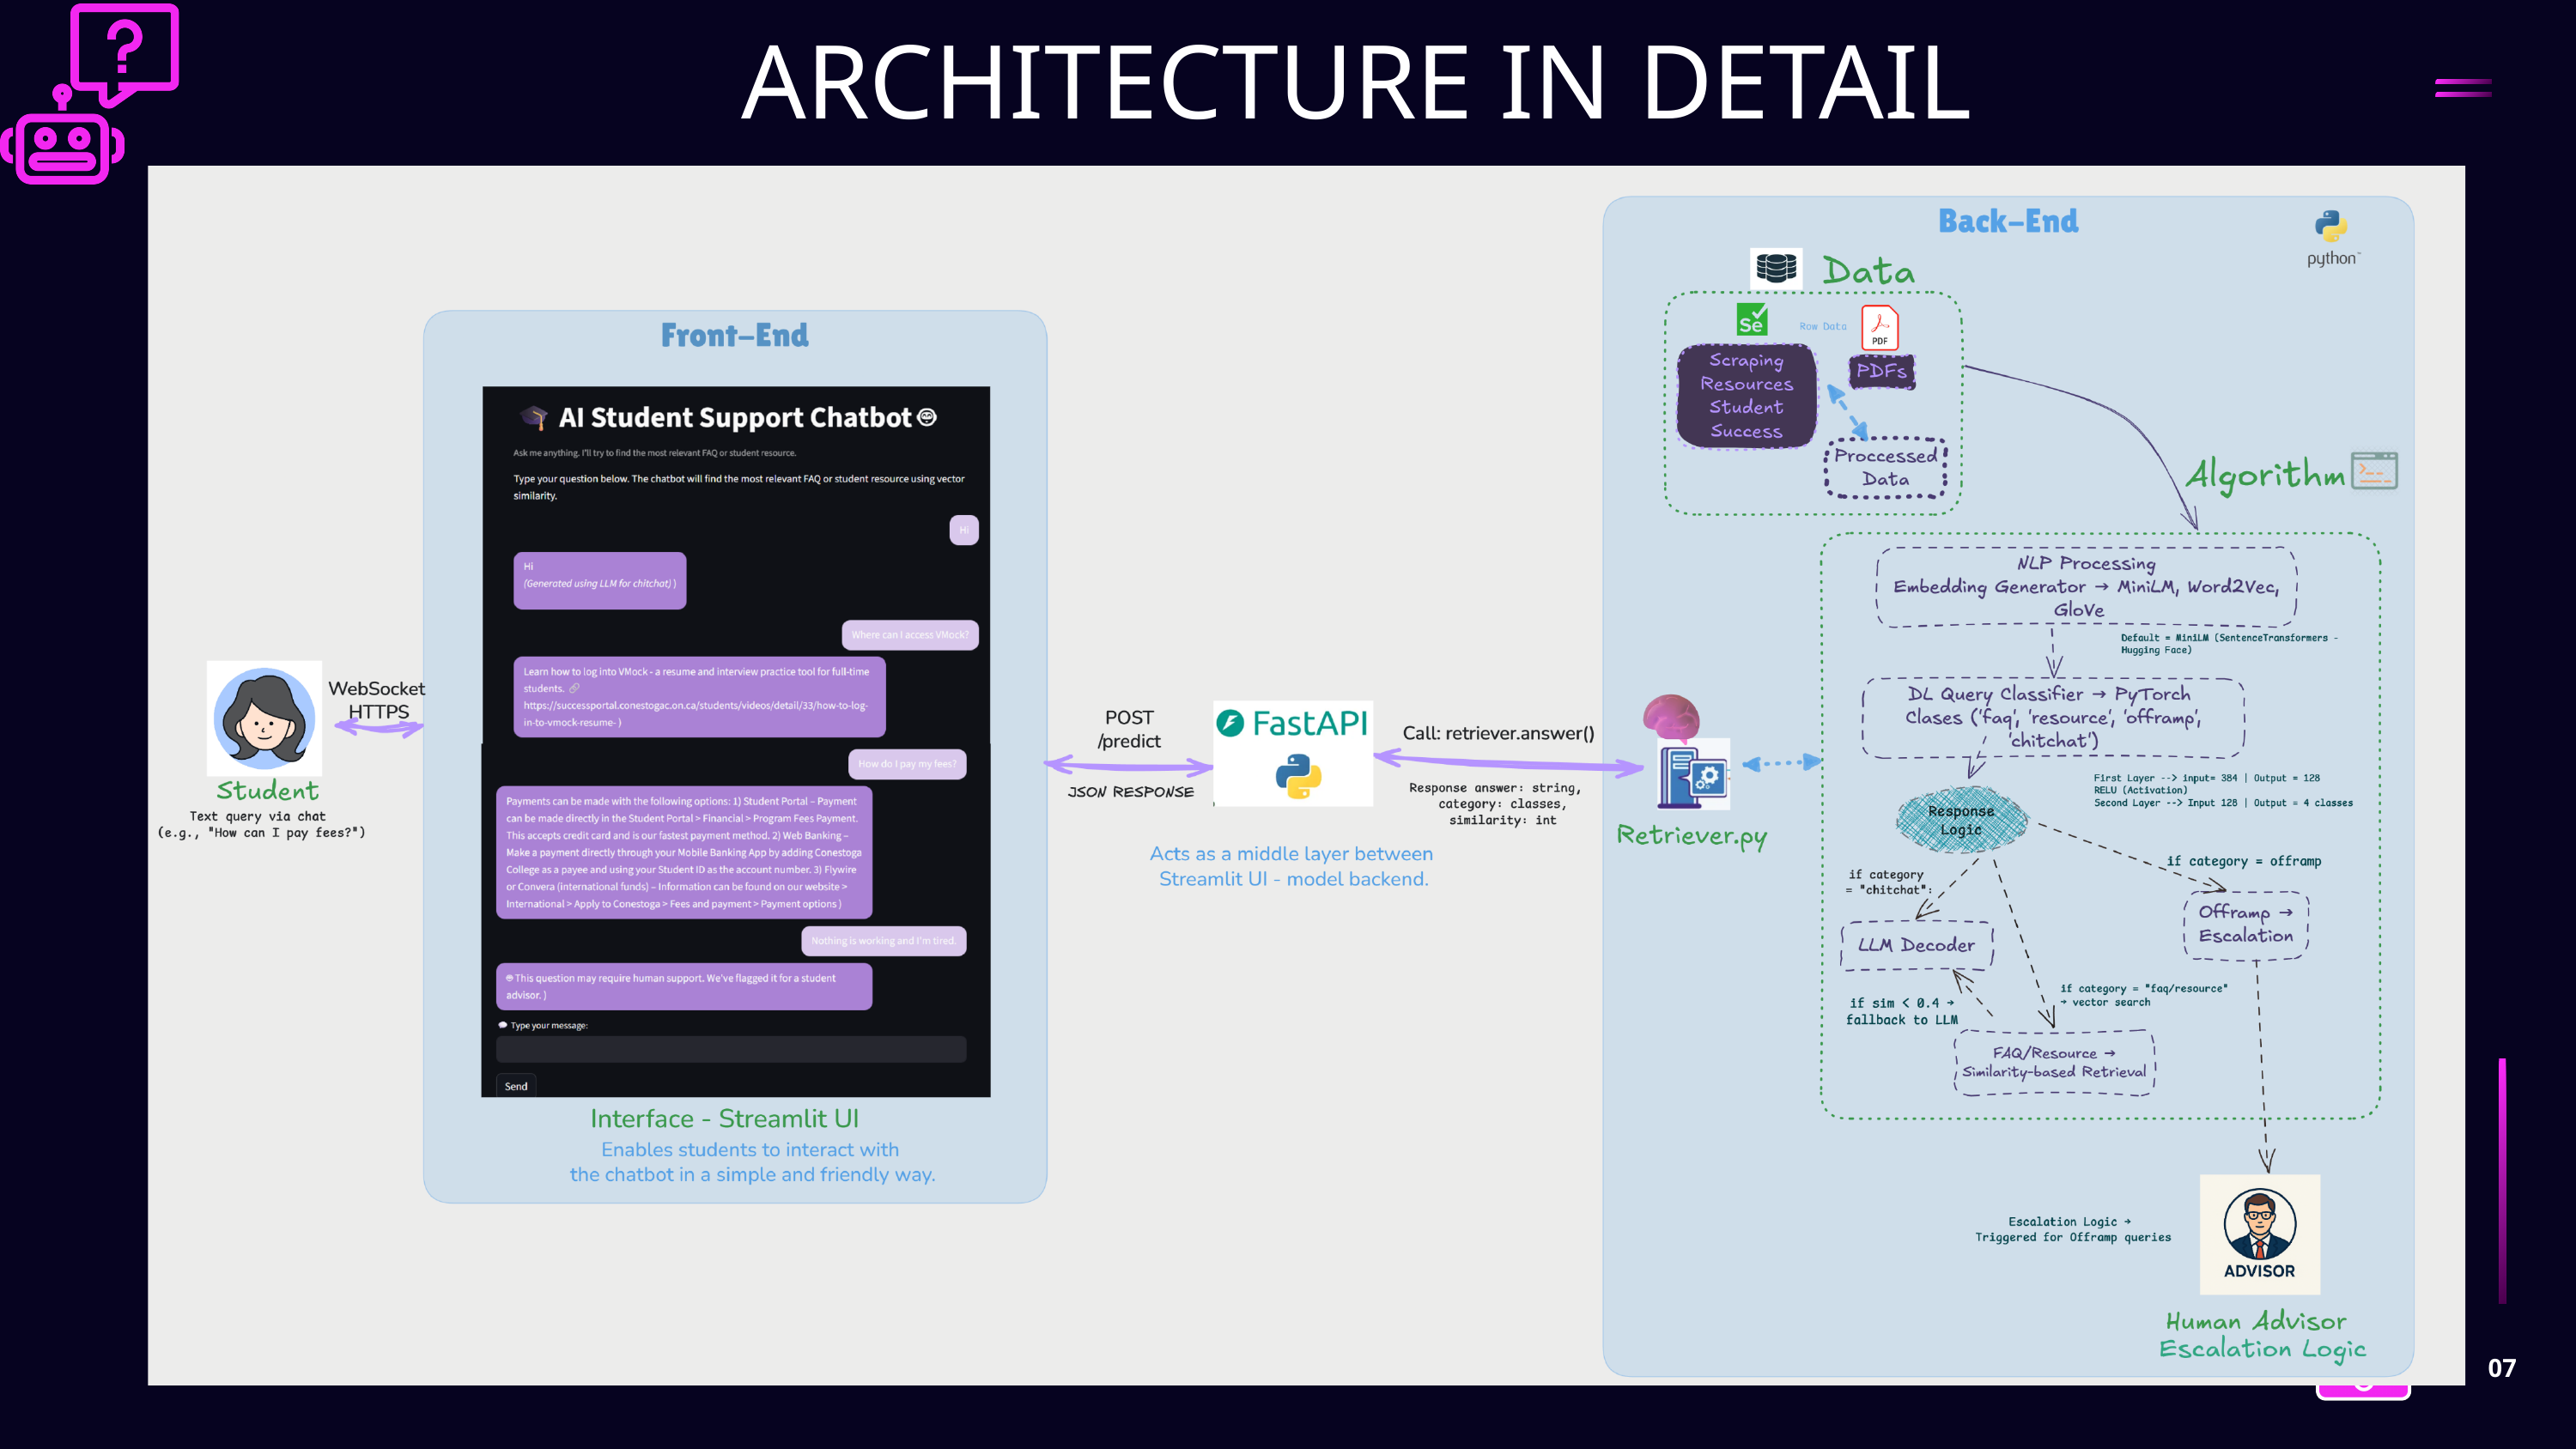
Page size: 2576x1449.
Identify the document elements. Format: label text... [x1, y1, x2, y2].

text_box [2435, 92, 2493, 97]
text_box ARCHITECTURE IN DETAIL [214, 4, 2500, 140]
text_box [0, 3, 179, 185]
picture [148, 166, 2466, 1386]
text_box [2308, 1394, 2464, 1401]
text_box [2435, 79, 2493, 84]
text_box 07 [2472, 1347, 2542, 1383]
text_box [2499, 1058, 2506, 1304]
